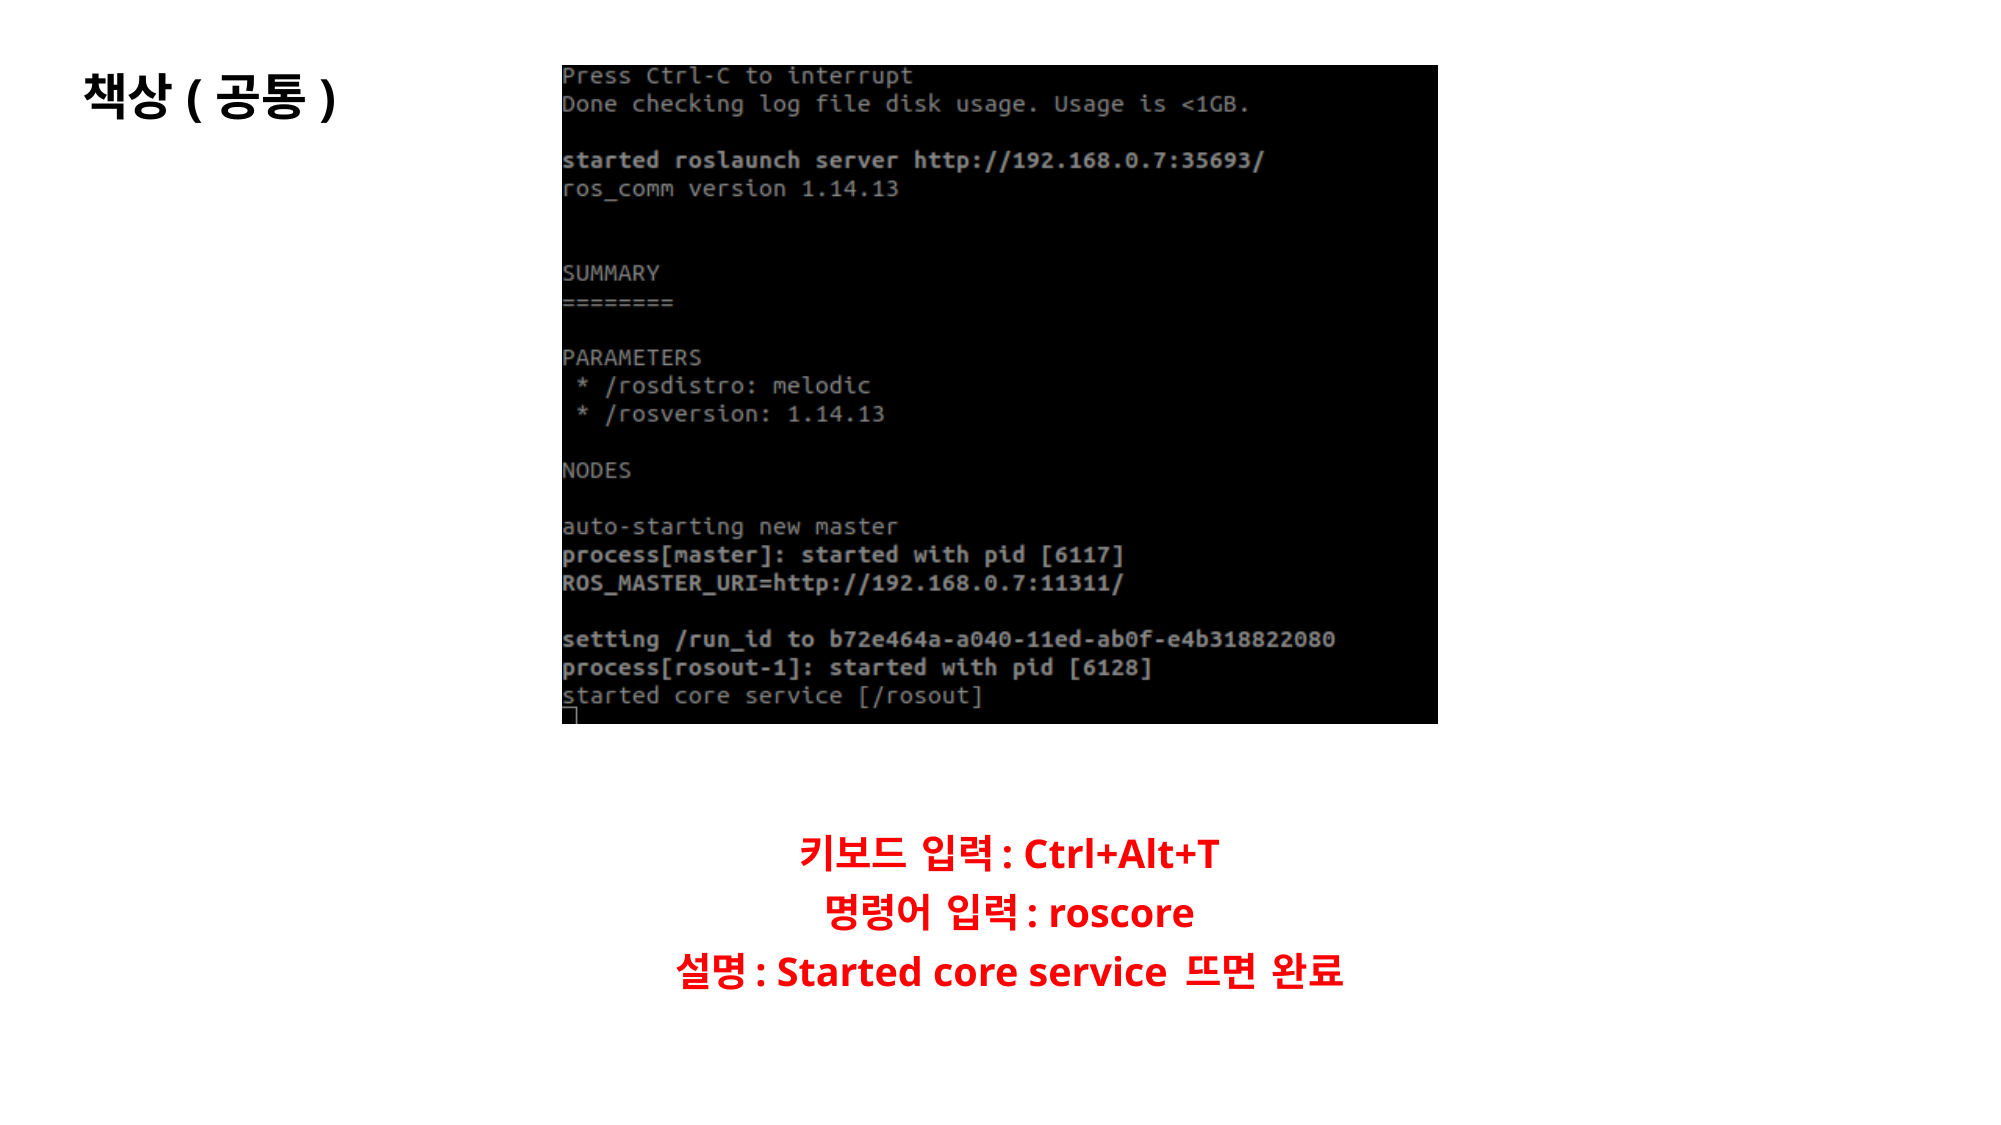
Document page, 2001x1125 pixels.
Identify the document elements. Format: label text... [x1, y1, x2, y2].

text_box 키보드 입력: Ctrl+Alt+T 명령어 입력: roscore 설명: Started core service 뜨면 완료 [259, 826, 1760, 1002]
text_box 책상(공통) [37, 65, 560, 337]
picture [562, 65, 1438, 724]
